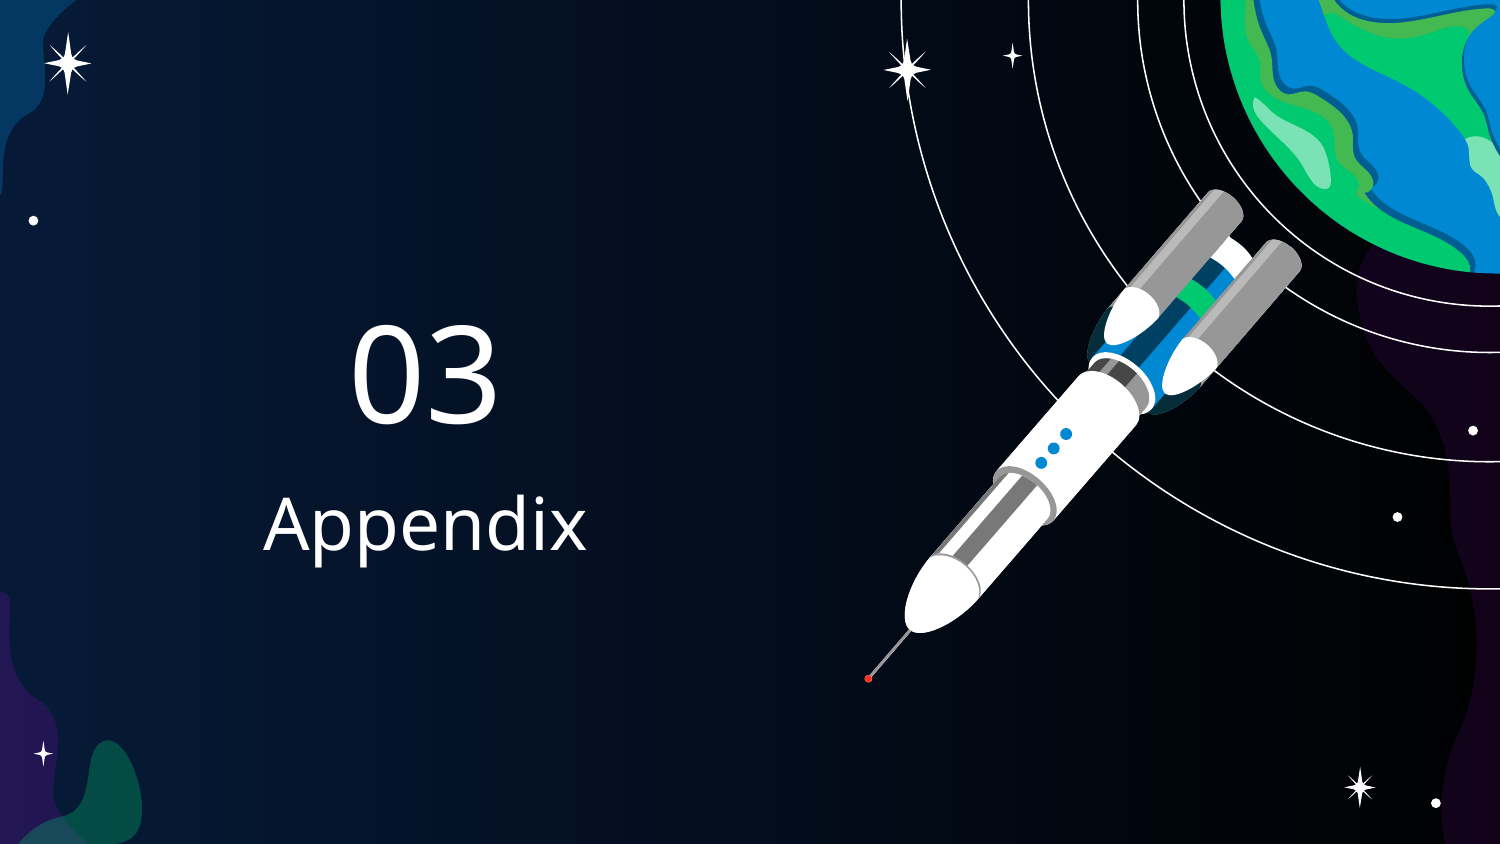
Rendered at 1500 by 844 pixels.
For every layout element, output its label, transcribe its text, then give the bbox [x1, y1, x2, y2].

title 03 [274, 273, 577, 463]
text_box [1220, 0, 1500, 274]
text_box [820, 181, 1309, 722]
title Appendix [31, 462, 814, 550]
